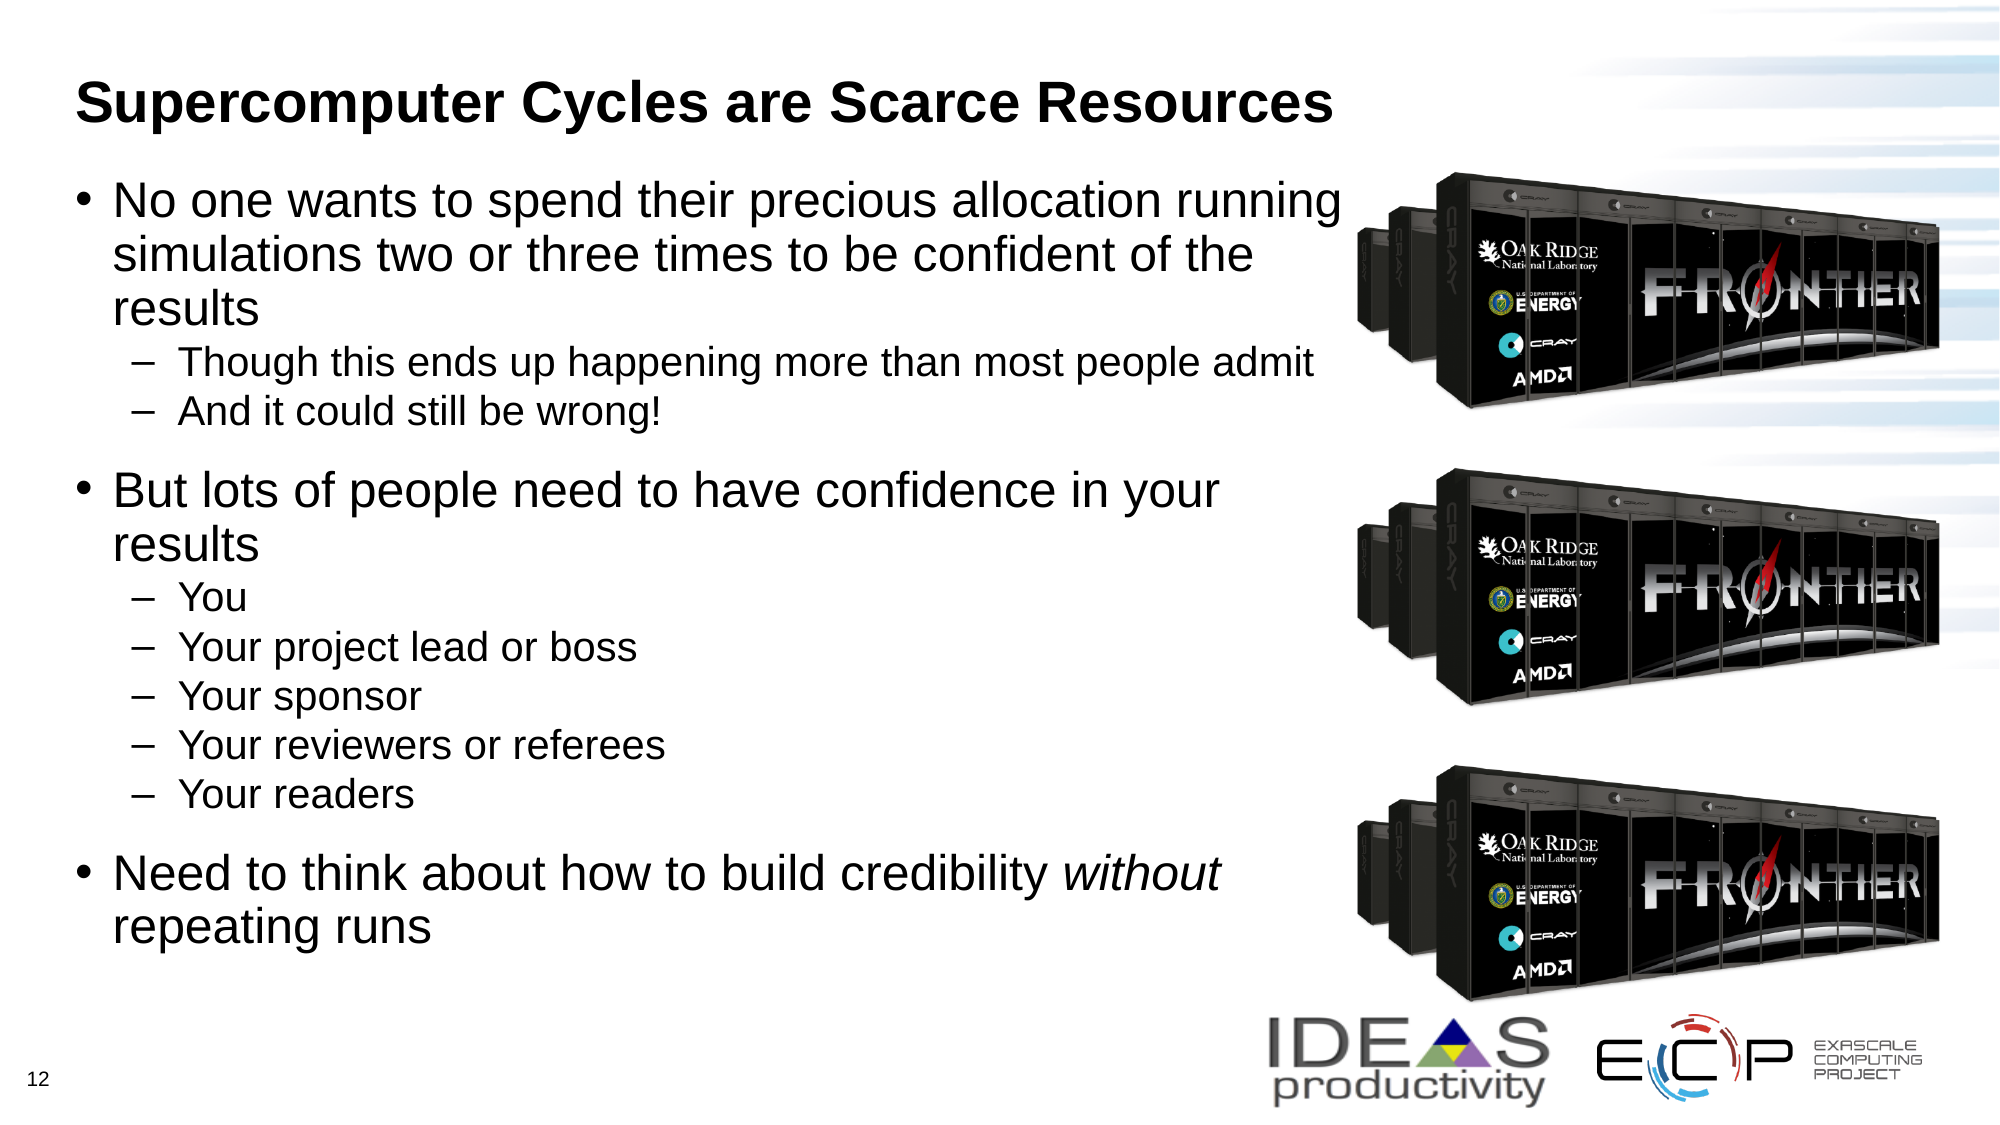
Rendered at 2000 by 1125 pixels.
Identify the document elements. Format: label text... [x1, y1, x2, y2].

picture [1342, 0, 2000, 723]
picture [1257, 754, 1952, 1115]
list No one wants to spend their precious allocation running simulations two or three times to be confident of the results Though this ends up happening more than most people admit And it could still be wrong! But lots of people need to have confidence in your results You Your project lead or boss Your sponsor Your reviewers or referees Your readers Need to think about how to build credibility without repeating runs [59, 166, 1393, 832]
title Supercomputer Cycles are Scarce Resources [59, 67, 1926, 166]
